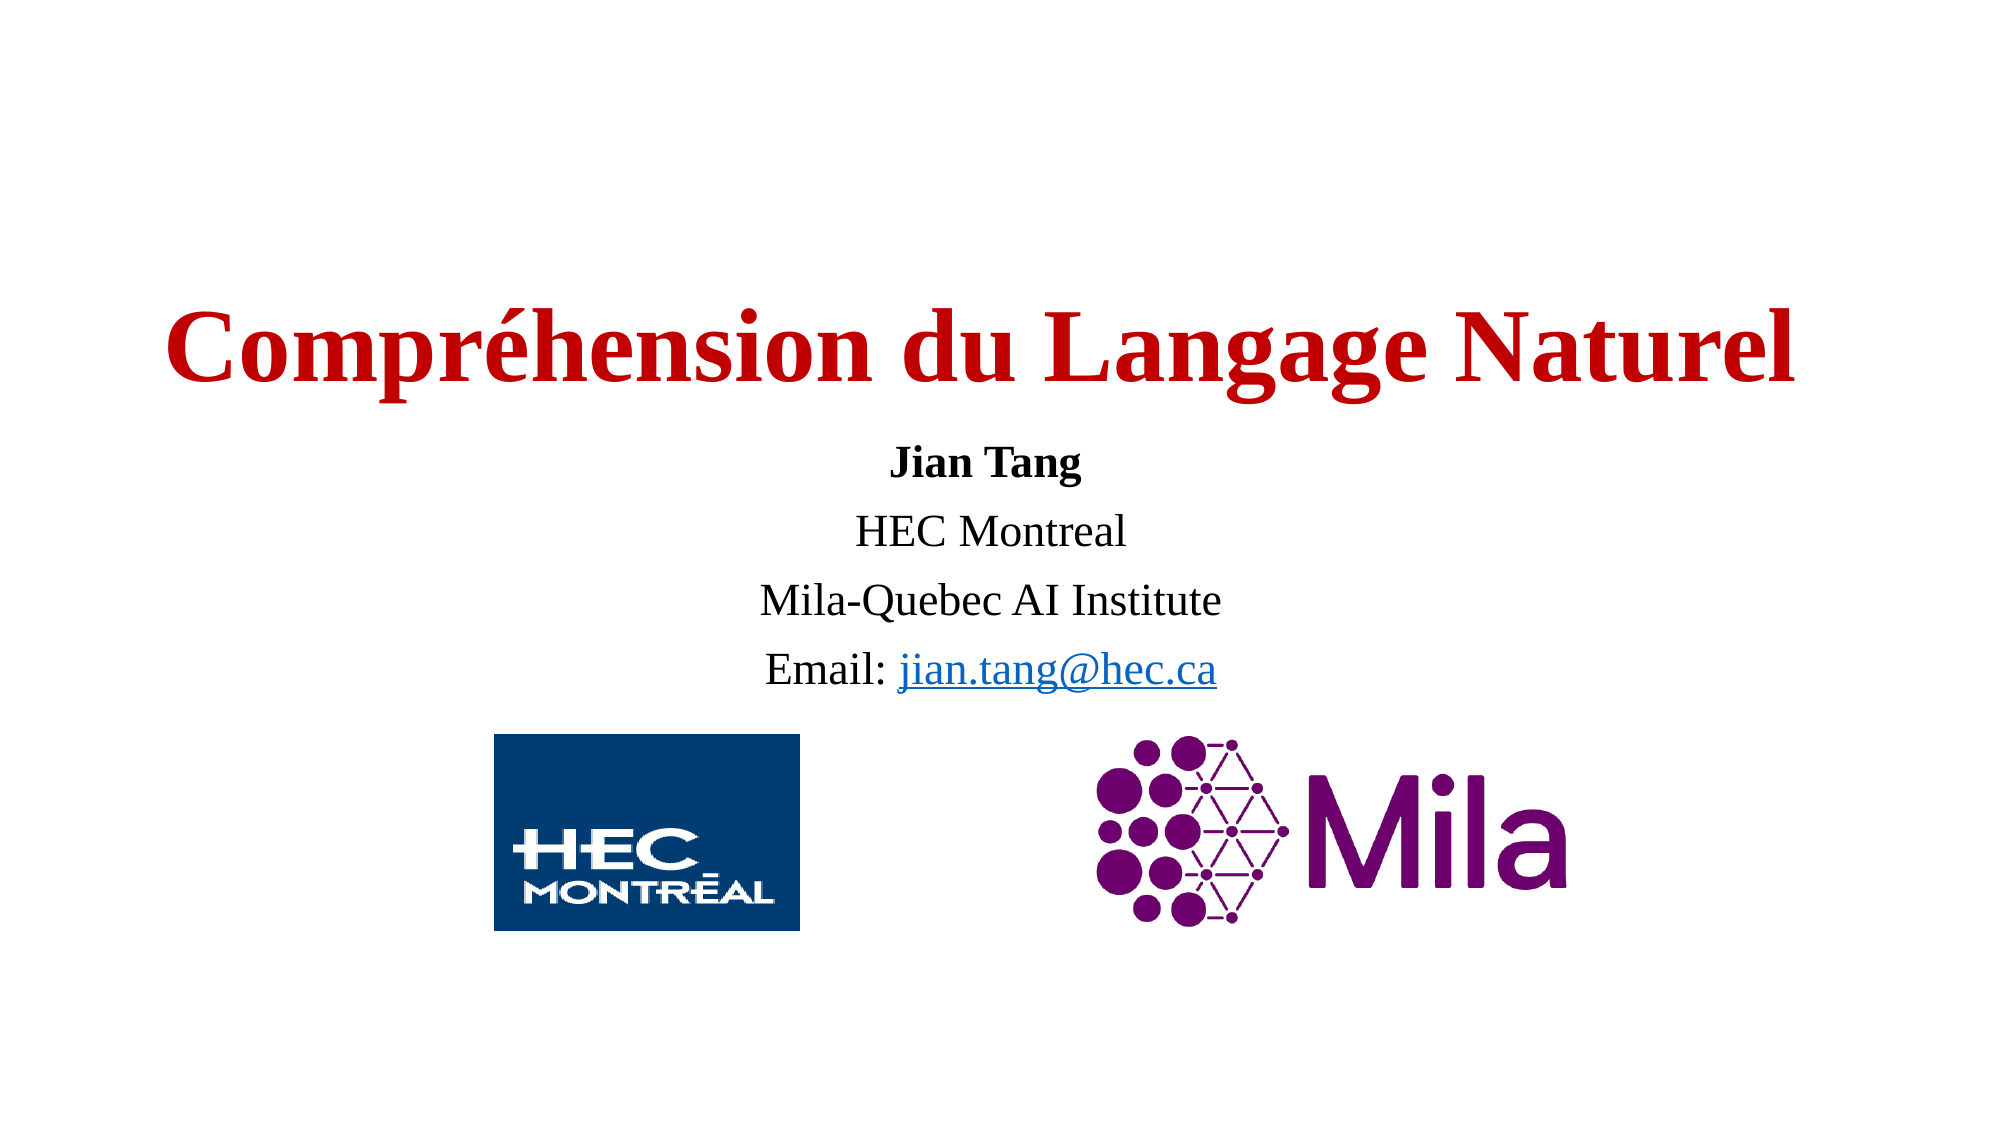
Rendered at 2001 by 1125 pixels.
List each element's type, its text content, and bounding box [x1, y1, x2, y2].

subtitle Jian Tang HEC Montreal Mila-Quebec AI Institute Email: jian.tang@hec.ca [241, 430, 1742, 703]
picture [494, 734, 800, 931]
title Compréhension du Langage Naturel [75, 203, 1886, 413]
picture [1050, 690, 1612, 972]
